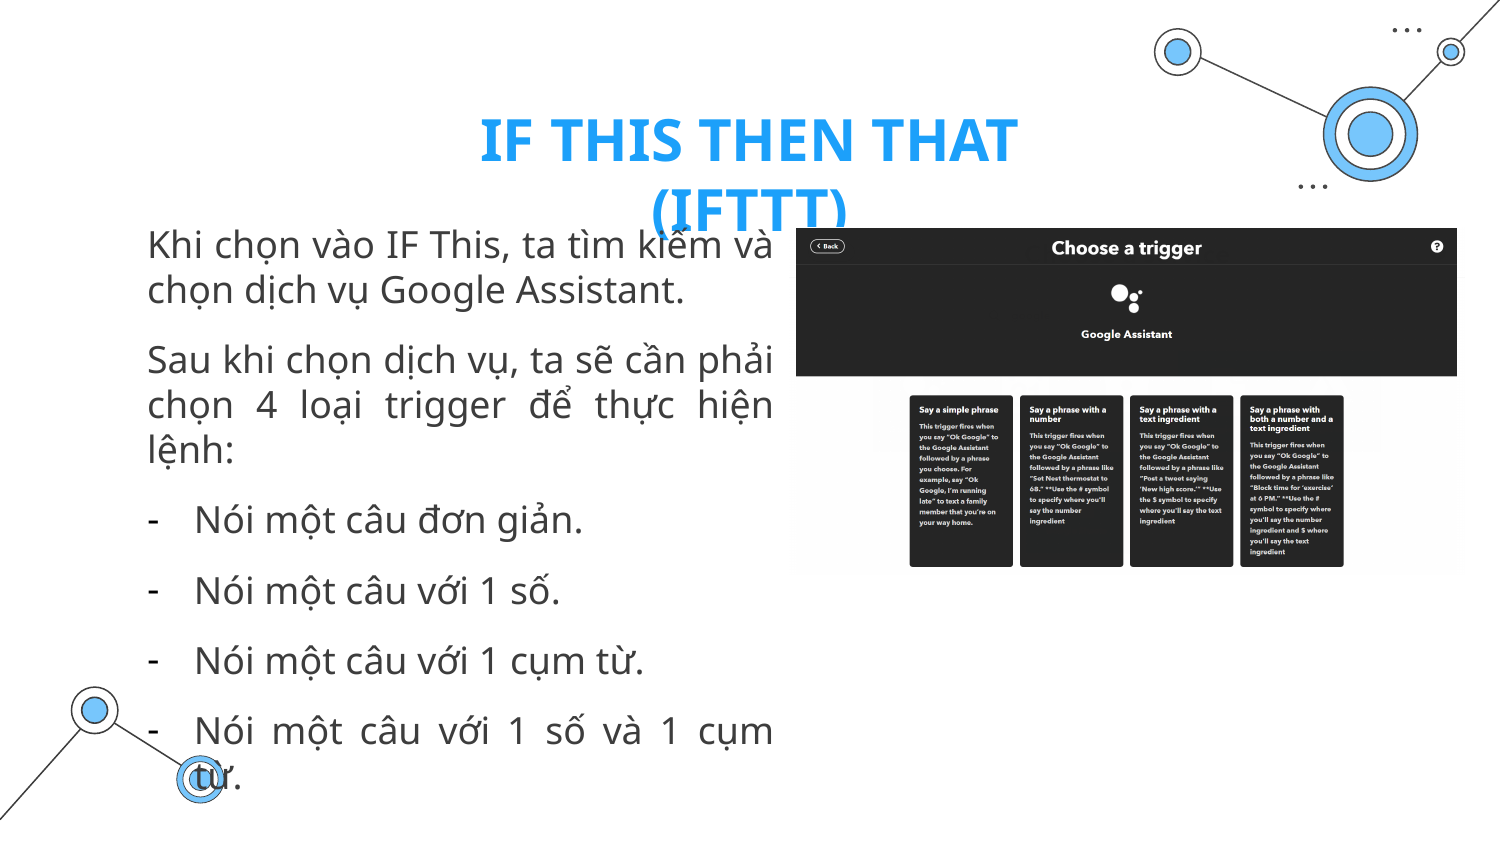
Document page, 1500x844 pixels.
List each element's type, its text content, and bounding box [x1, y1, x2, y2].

picture [789, 226, 1465, 575]
text_box IF THIS THEN THAT (IFTTT) [409, 87, 1091, 196]
text_box Khi chọn vào IF This, ta tìm kiếm và chọn dịch vụ Google Assistant. Sau khi chọn dịch vụ, ta sẽ cần phải chọn 4 loại trigger để thực hiện lệnh: Nói một câu đơn giản. Nói một câu với 1 số. Nói một câu với 1 cụm từ. Nói một câu với 1 số và 1 cụm từ. [131, 206, 790, 756]
